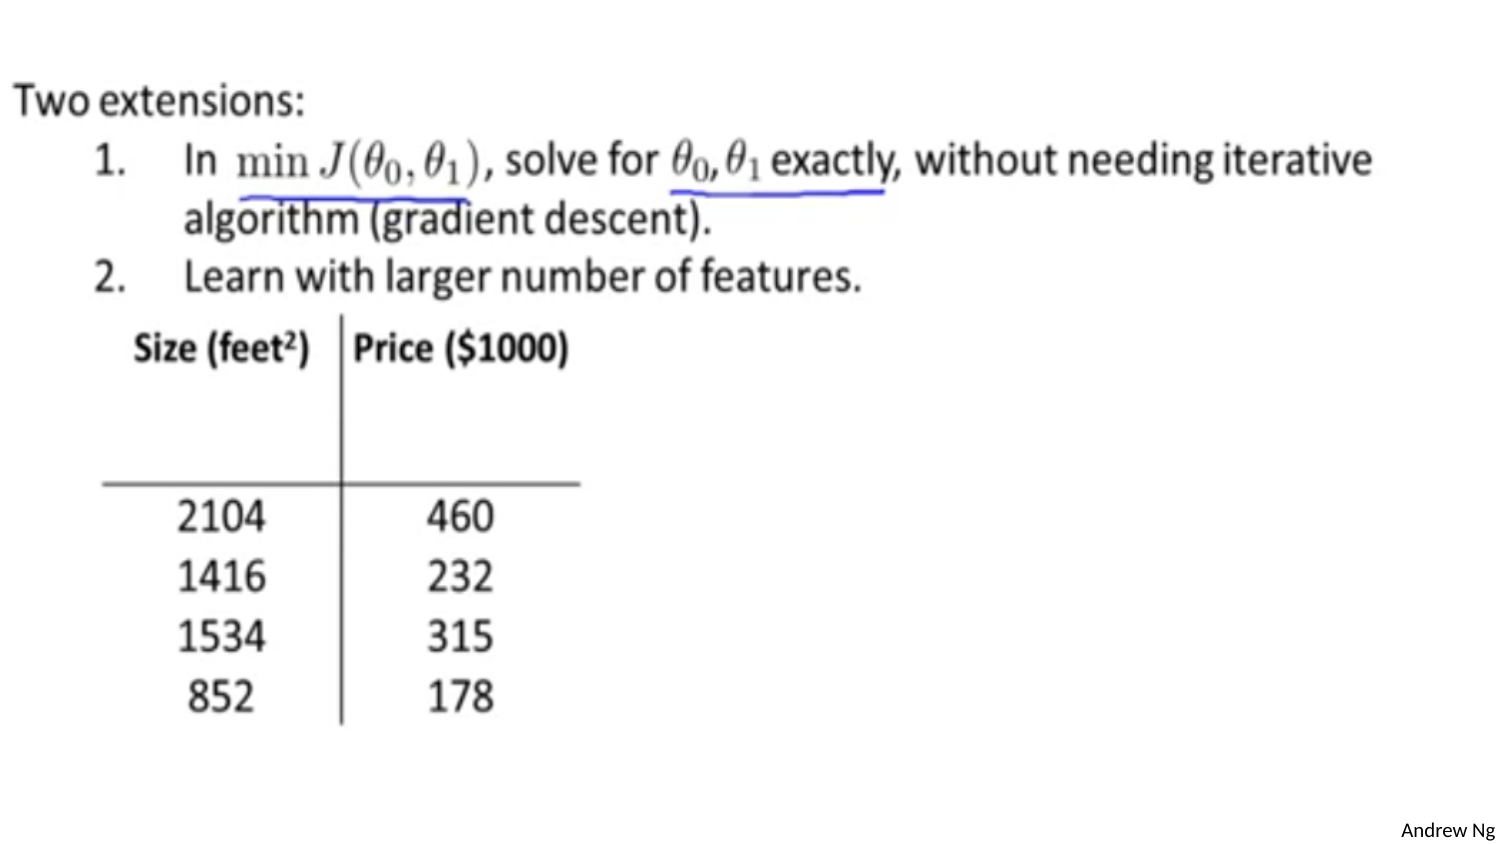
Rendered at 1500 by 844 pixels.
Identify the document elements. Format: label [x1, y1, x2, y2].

picture [0, 58, 1476, 786]
